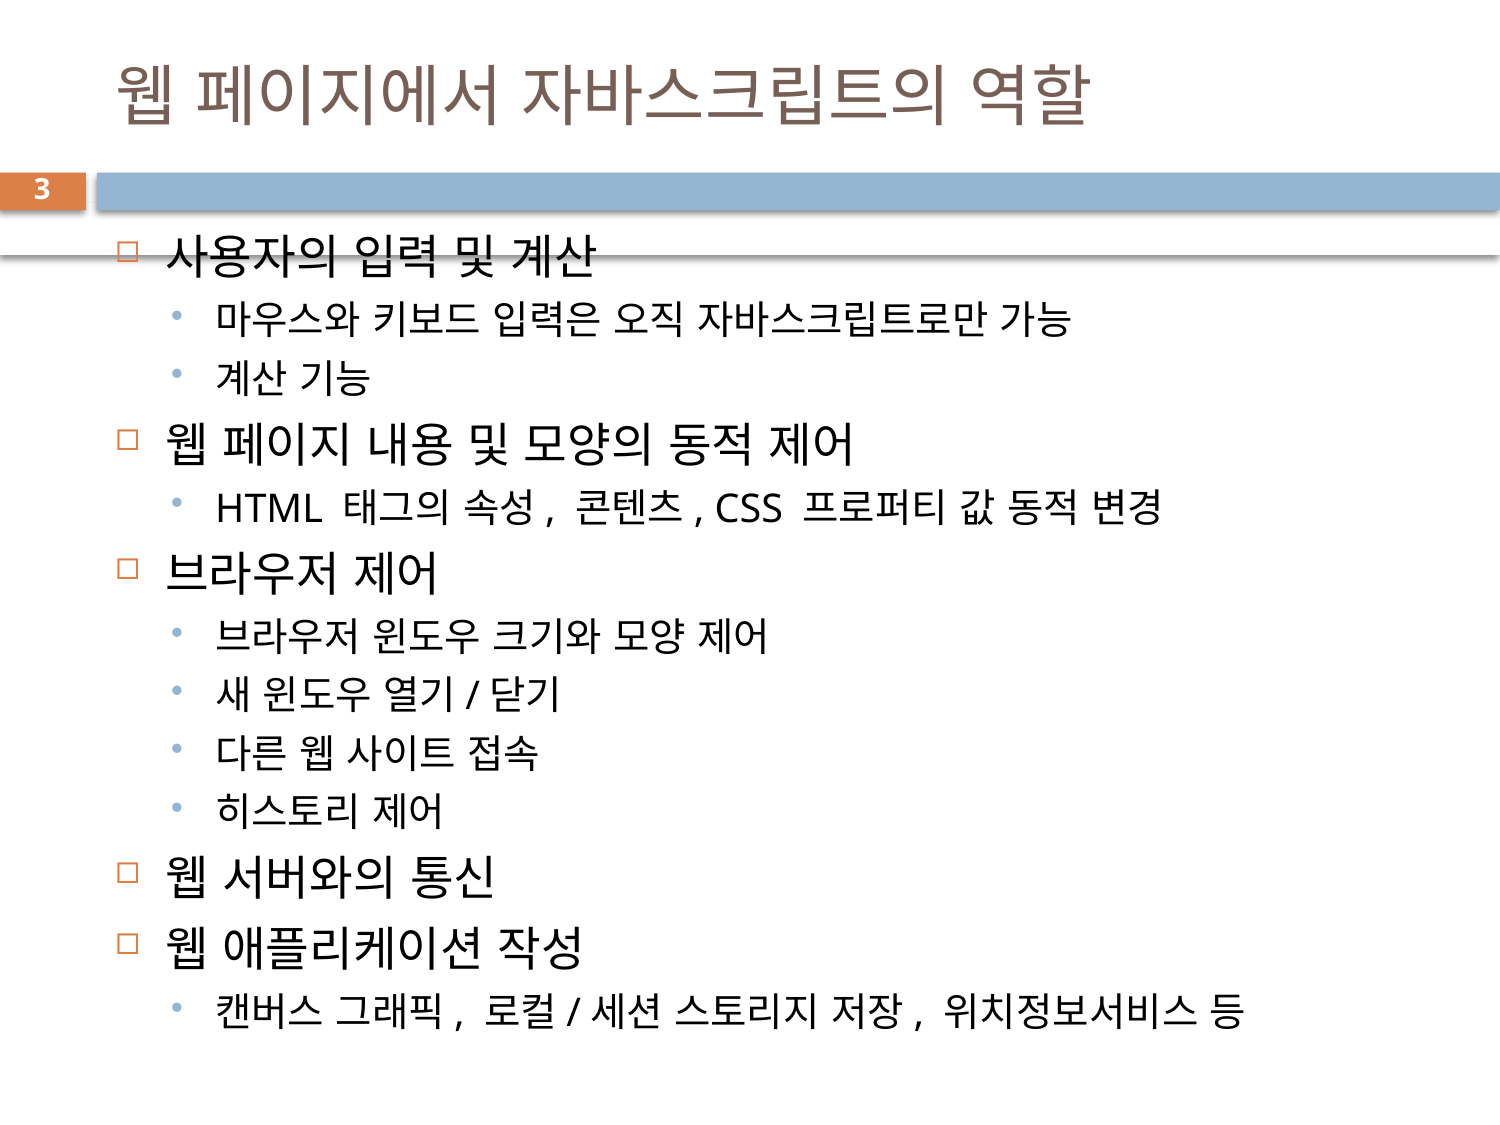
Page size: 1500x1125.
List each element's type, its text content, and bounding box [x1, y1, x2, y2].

slide_number 3 [0, 170, 87, 211]
title 웹 페이지에서 자바스크립트의 역할 [100, 37, 1438, 149]
list 사용자의 입력 및 계산 마우스와 키보드 입력은 오직 자바스크립트로만 가능 계산 기능 웹 페이지 내용 및 모양의 동적 제어 HTML 태그의 속성, 콘텐츠, CSS 프로퍼티 값 동적 변경 브라우저 제어 브라우저 윈도우 크기와 모양 제어 새 윈도우 열기/닫기 다른 웹 사이트 접속 히스토리 제어 웹 서버와의 통신 웹 애플리케이션 작성 캔버스 그래픽, 로컬/세션 스토리지 저장, 위치정보서비스 등 [100, 219, 1438, 1047]
